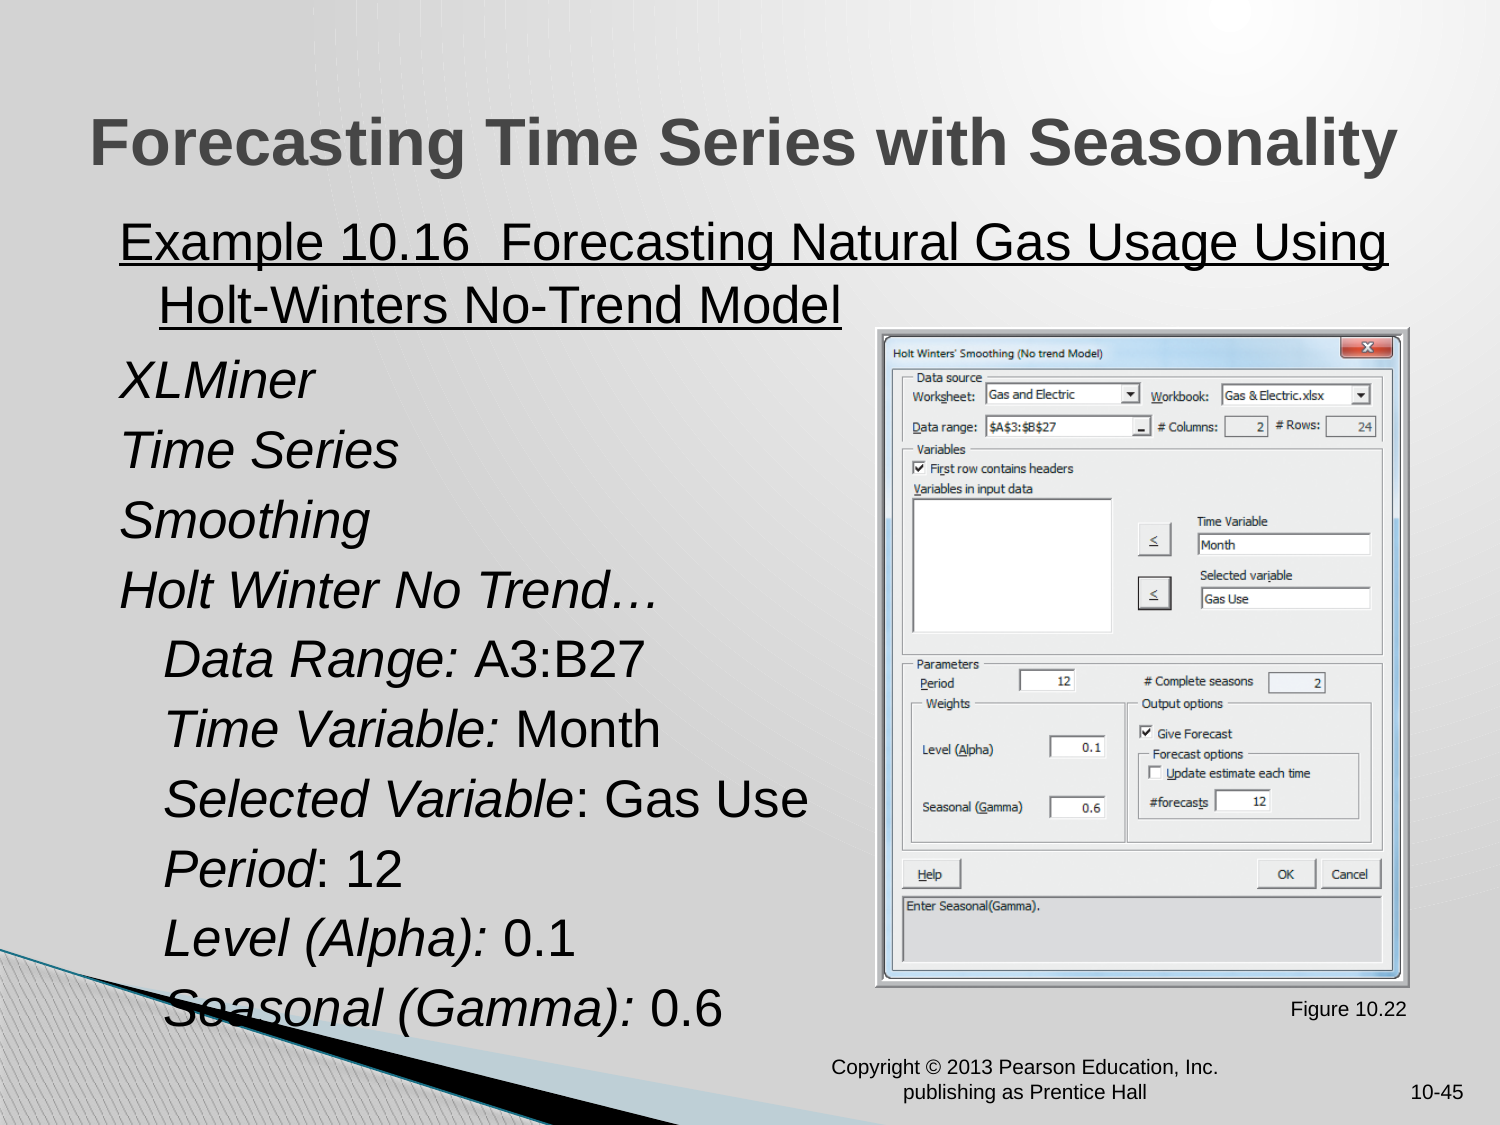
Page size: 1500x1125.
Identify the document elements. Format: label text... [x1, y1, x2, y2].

picture [874, 327, 1410, 989]
text_box Figure 10.22 [1275, 987, 1422, 1028]
title Forecasting Time Series with Seasonality [75, 45, 1425, 233]
slide_number 10-45 [1362, 1051, 1479, 1112]
list Example 10.16 Forecasting Natural Gas Usage Using Holt-Winters No-Trend Model XLMiner Time Series Smoothing Holt Winter No Trend… Data Range: A3:B27 Time Variable: Month Selected Variable: Gas Use Period: 12 Level (Alpha): 0.1 Seasonal (Gamma): 0.6 [87, 233, 1423, 1051]
footer Copyright © 2013 Pearson Education, Inc. publishing as Prentice Hall [812, 1051, 1238, 1112]
